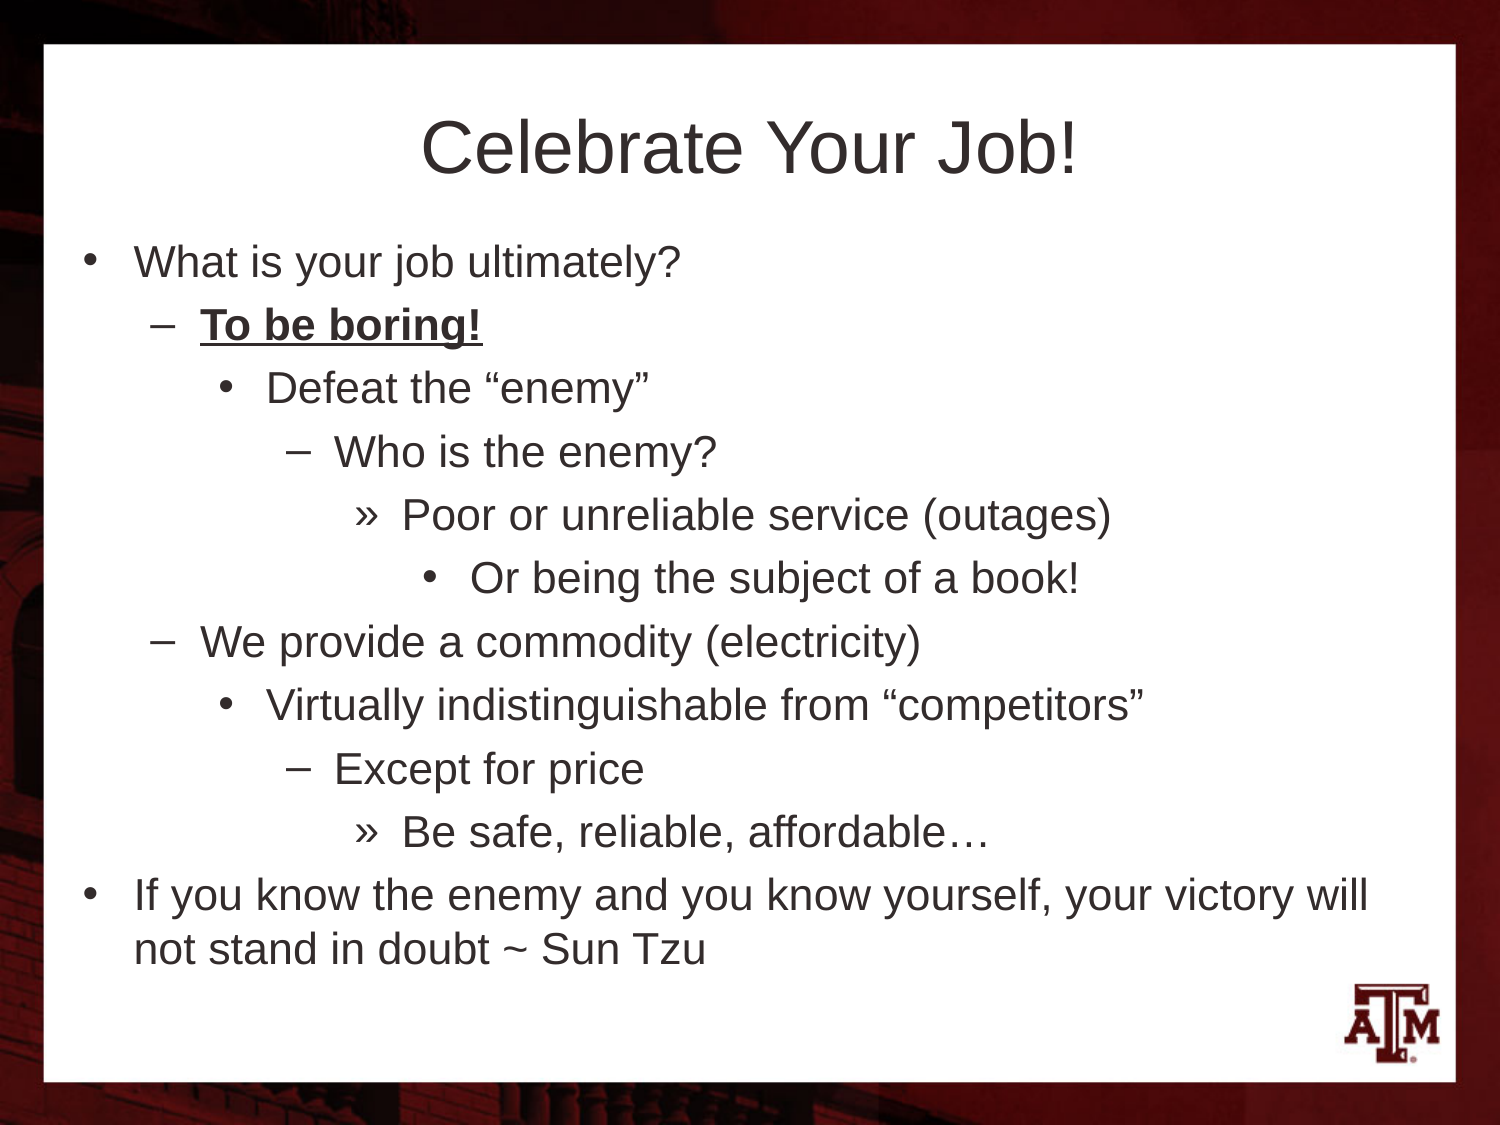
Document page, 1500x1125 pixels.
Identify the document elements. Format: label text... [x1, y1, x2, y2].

list What is your job ultimately? To be boring! Defeat the “enemy” Who is the enemy? Poor or unreliable service (outages) Or being the subject of a book! We provide a commodity (electricity) Virtually indistinguishable from “competitors” Except for price Be safe, reliable, affordable… If you know the enemy and you know yourself, your victory will not stand in doubt ~ Sun Tzu [74, 224, 1426, 987]
picture [0, 0, 1500, 1125]
title Celebrate Your Job! [74, 53, 1426, 224]
